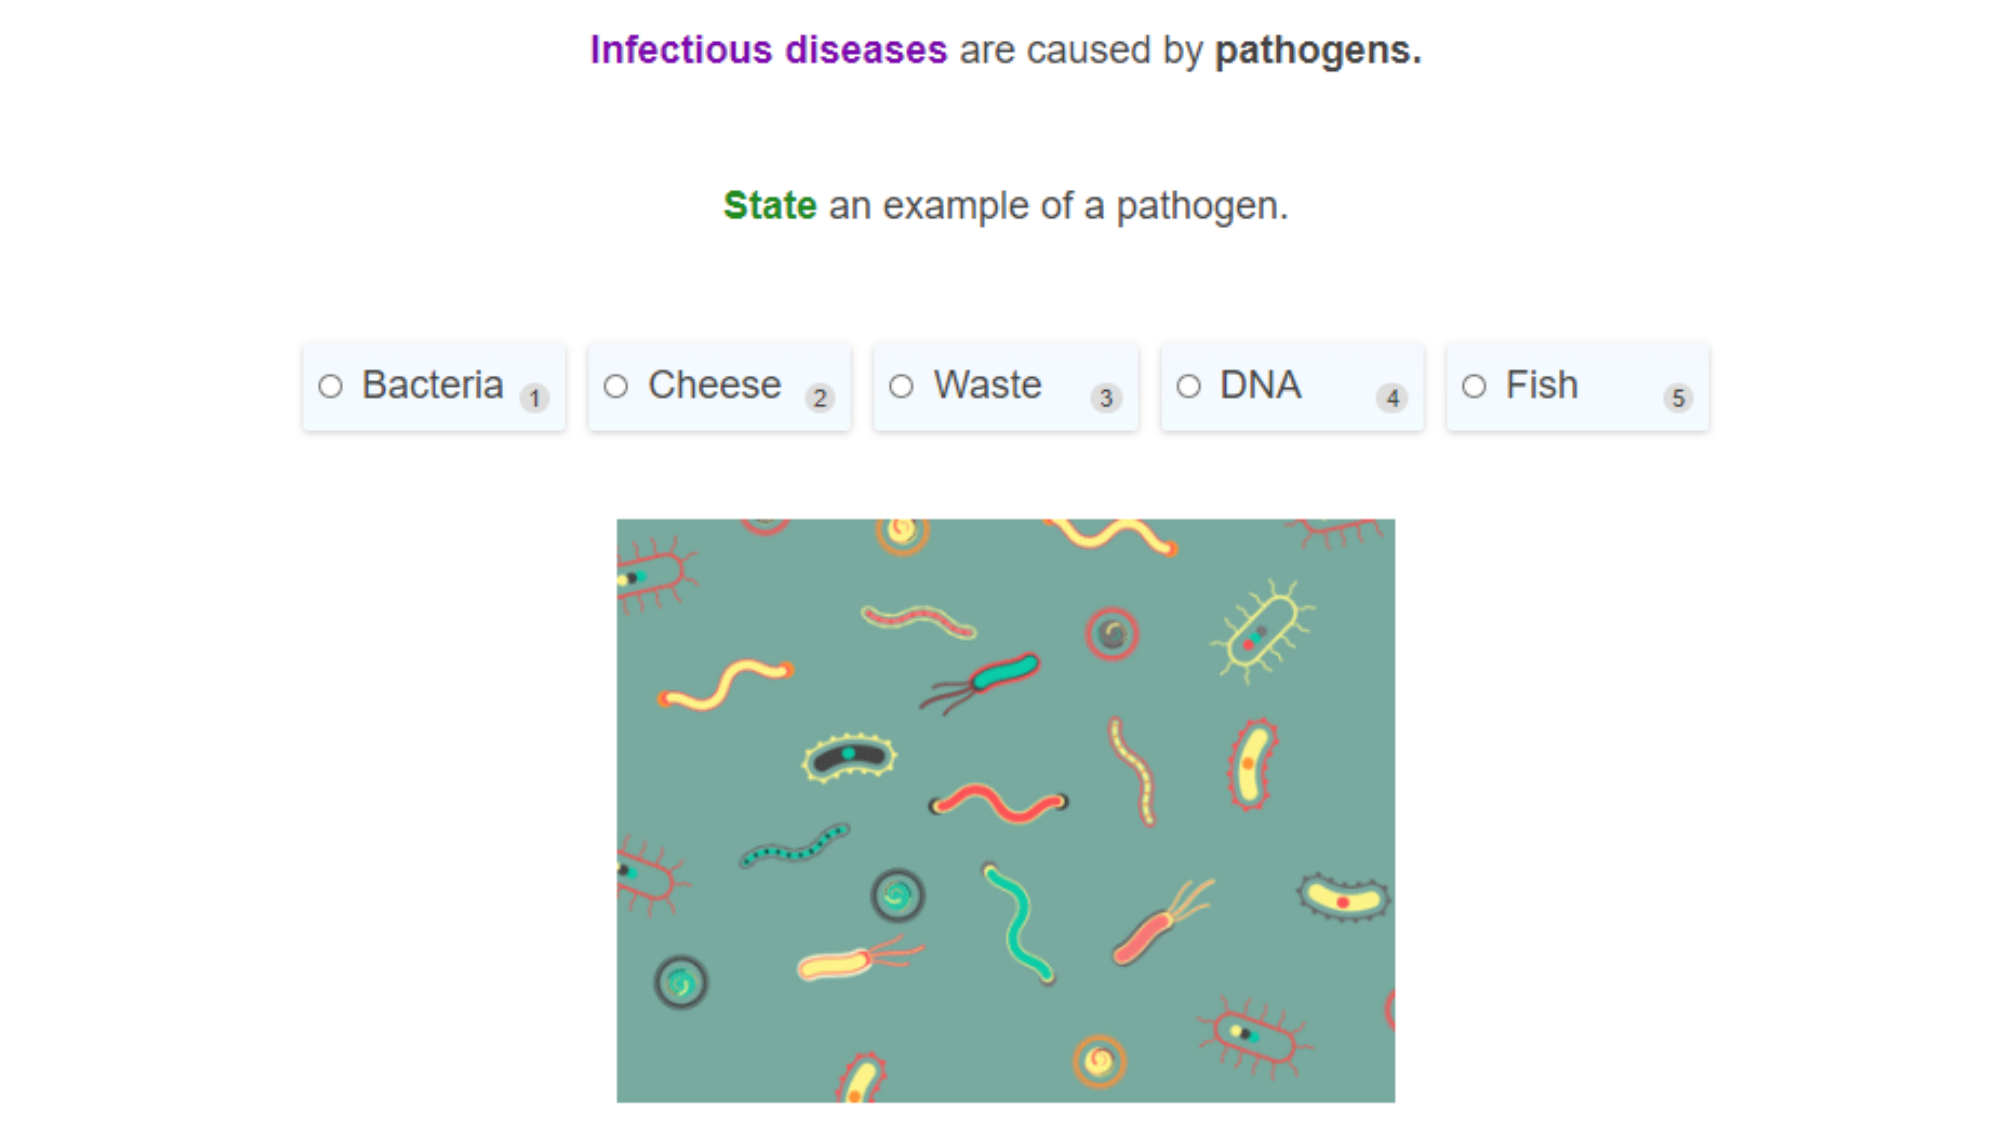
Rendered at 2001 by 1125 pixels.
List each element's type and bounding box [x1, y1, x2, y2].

picture [237, 29, 1798, 1125]
